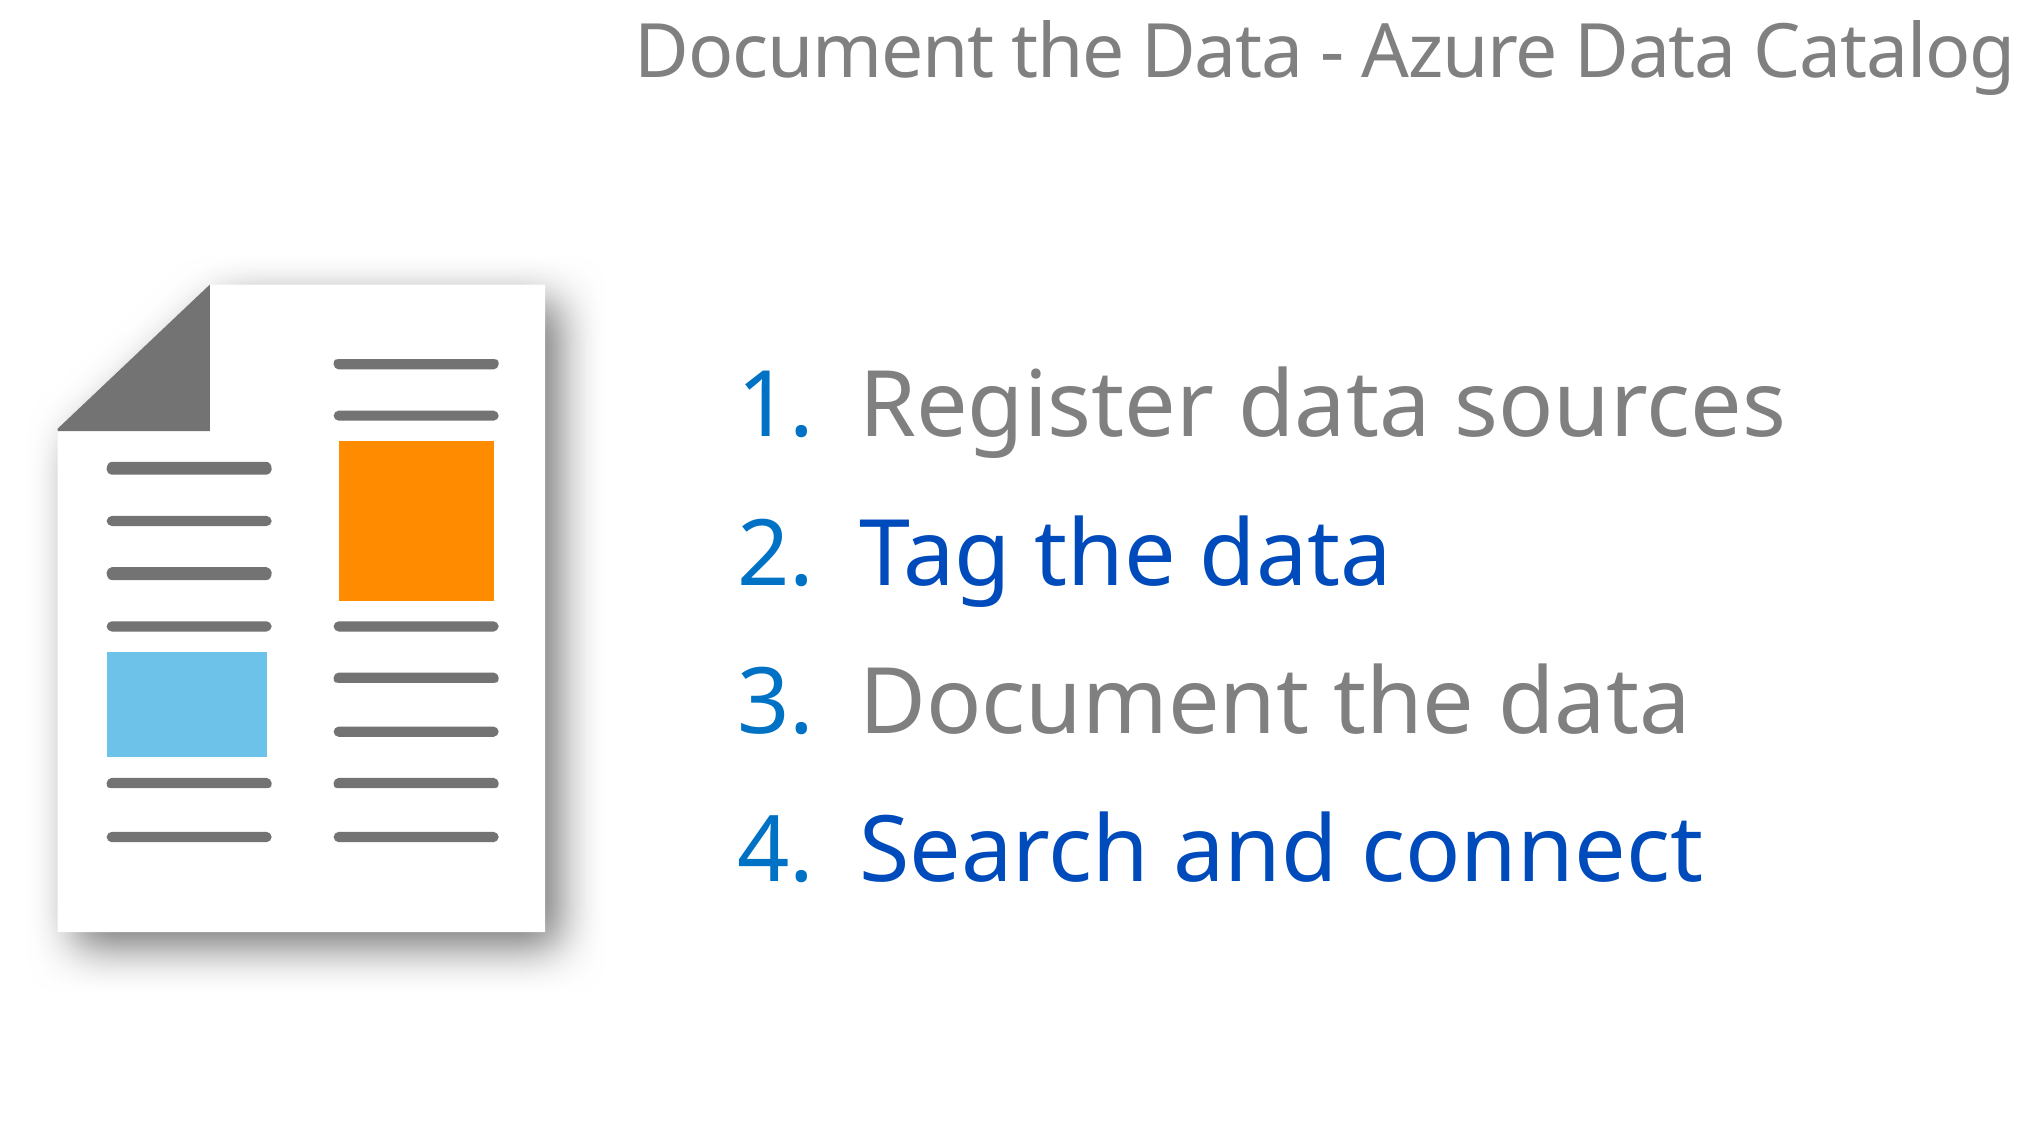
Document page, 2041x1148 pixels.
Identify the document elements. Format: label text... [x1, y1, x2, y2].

picture [57, 284, 546, 933]
list Register data sources Tag the data Document the data Search and connect [707, 330, 2002, 932]
title Document the Data - Azure Data Catalog [0, 0, 2041, 99]
